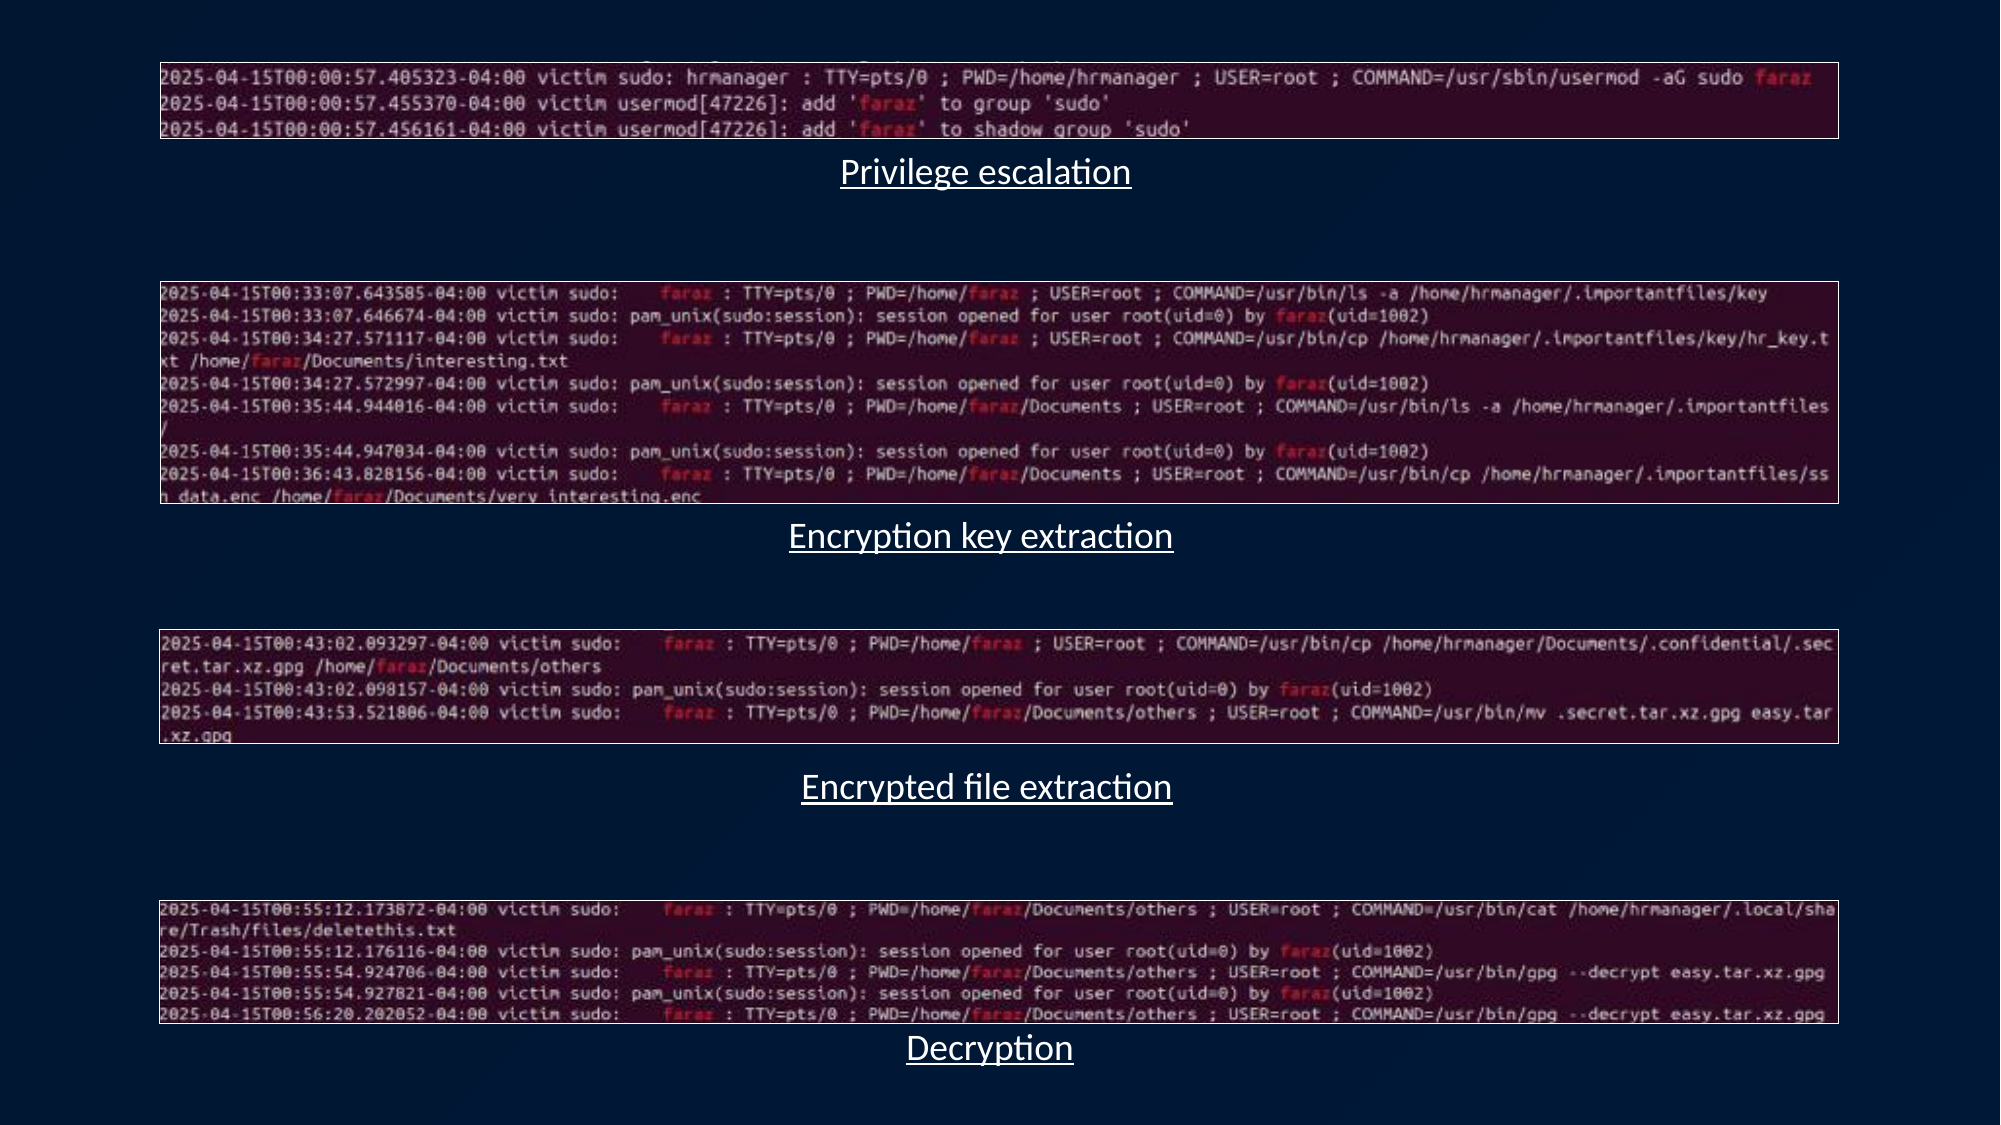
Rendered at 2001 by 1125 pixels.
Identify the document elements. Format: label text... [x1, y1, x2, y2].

picture [159, 629, 1839, 744]
picture [159, 900, 1839, 1024]
text_box Encrypted file extraction [786, 754, 1214, 815]
text_box Privilege escalation [825, 139, 1174, 200]
text_box Encryption key extraction [773, 504, 1226, 564]
picture [160, 281, 1839, 504]
text_box Decryption [891, 1024, 1108, 1076]
picture [160, 61, 1839, 139]
